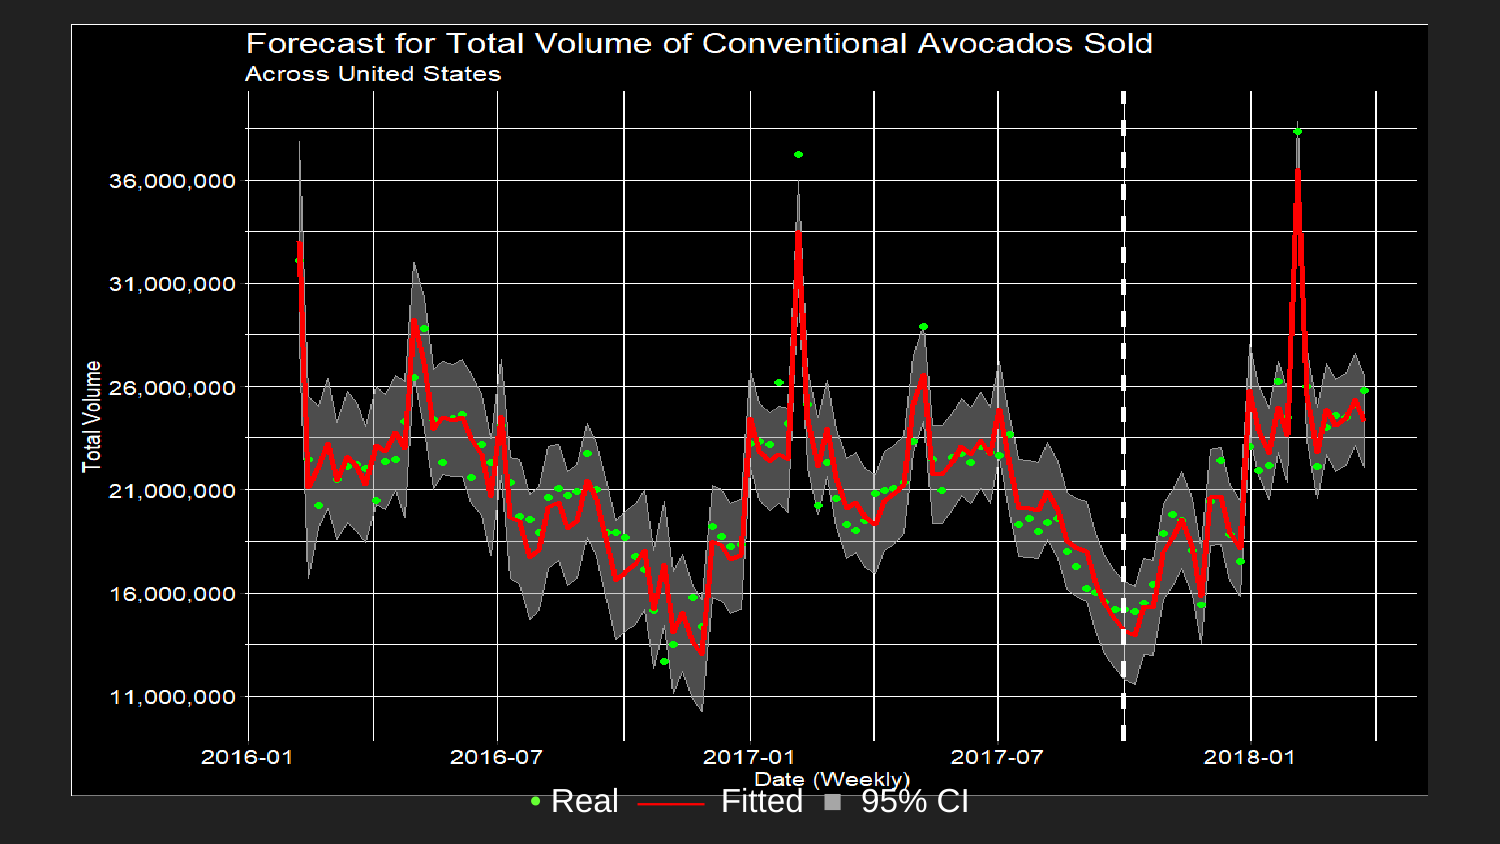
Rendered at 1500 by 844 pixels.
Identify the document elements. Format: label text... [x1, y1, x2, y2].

text_box • Real —— Fitted ■ 95% CI [461, 805, 1038, 844]
picture [71, 24, 1429, 797]
